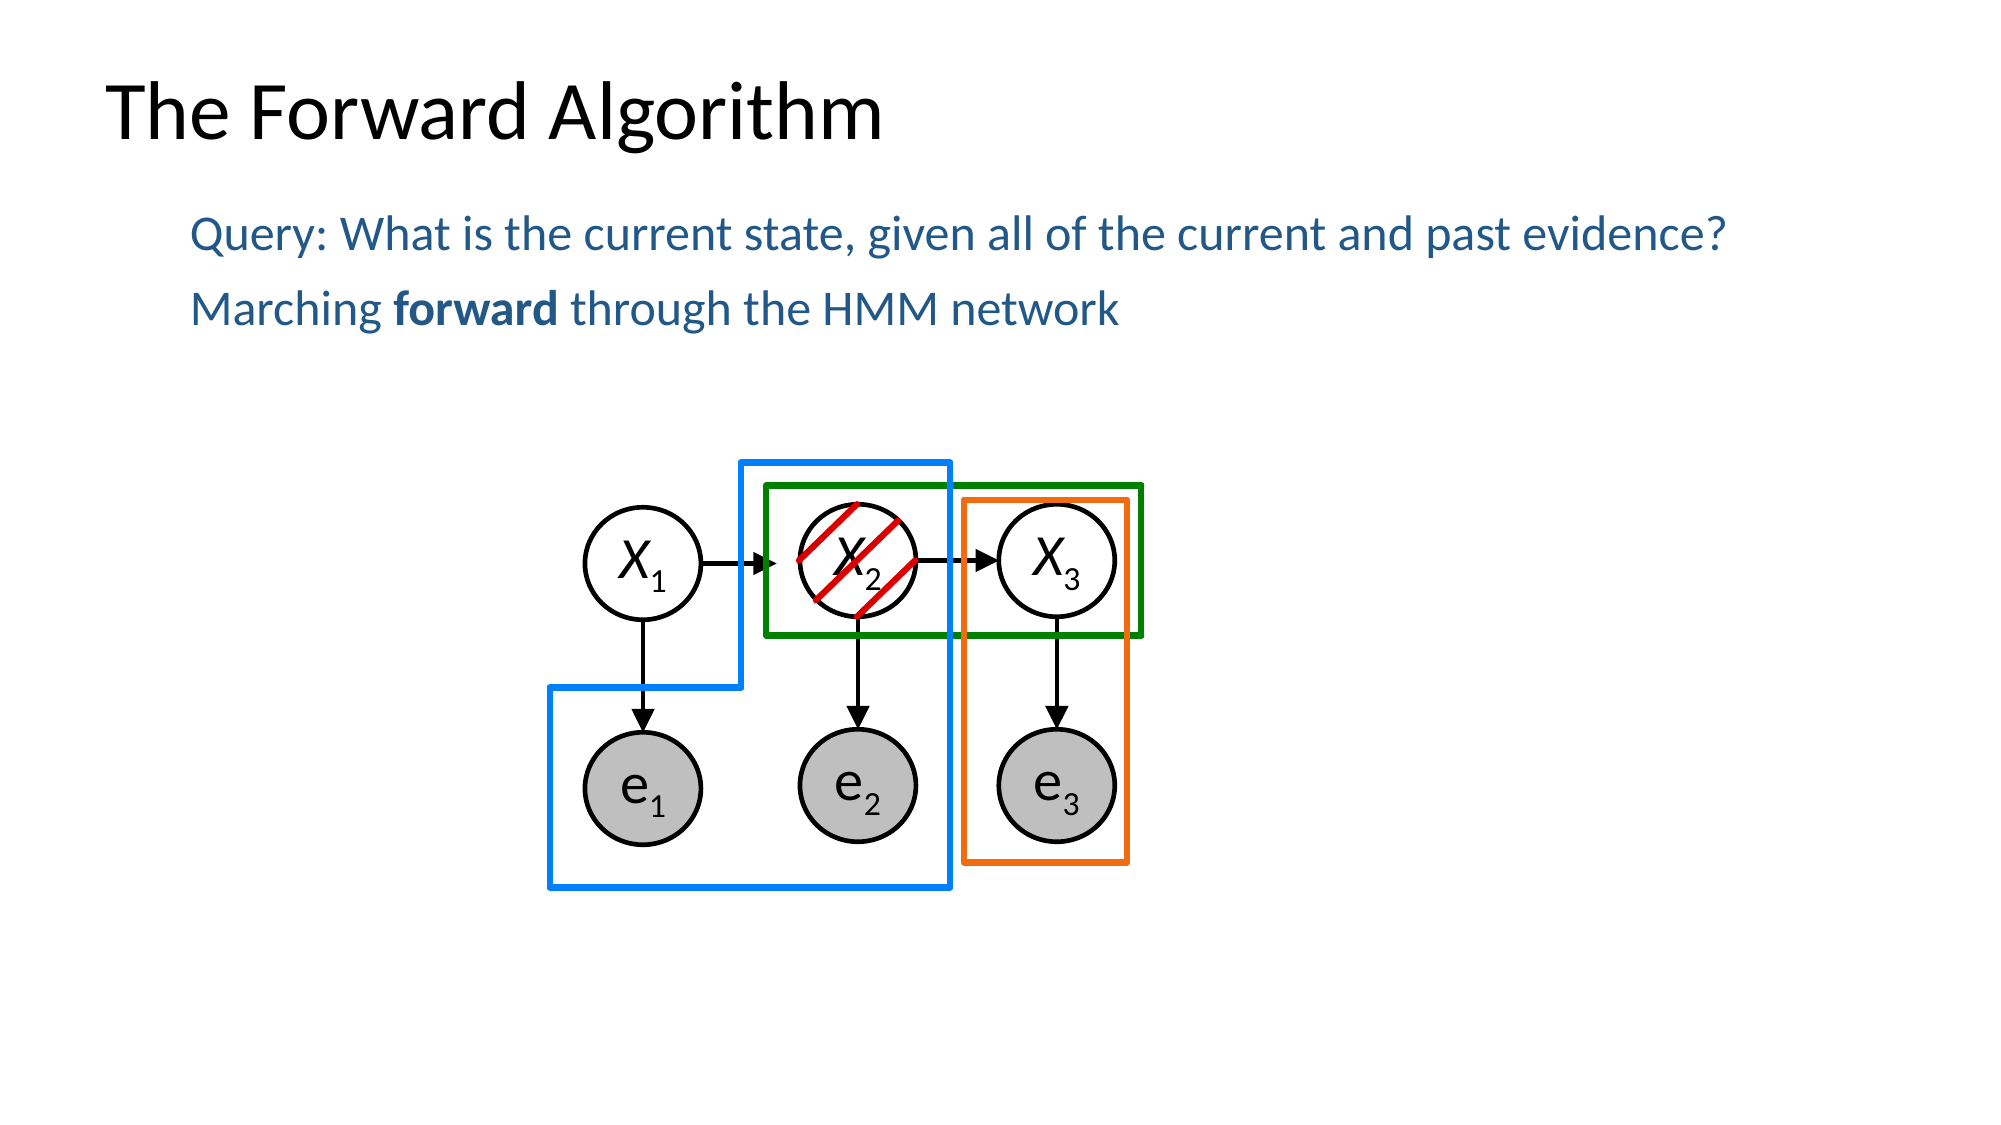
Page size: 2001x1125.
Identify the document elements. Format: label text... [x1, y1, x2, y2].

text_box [950, 485, 1142, 636]
list Query: What is the current state, given all of the current and past evidence? Marching forward through the HMM network [174, 200, 1838, 375]
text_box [549, 462, 950, 888]
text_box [964, 499, 1127, 863]
title The Forward Algorithm [90, 60, 1816, 164]
